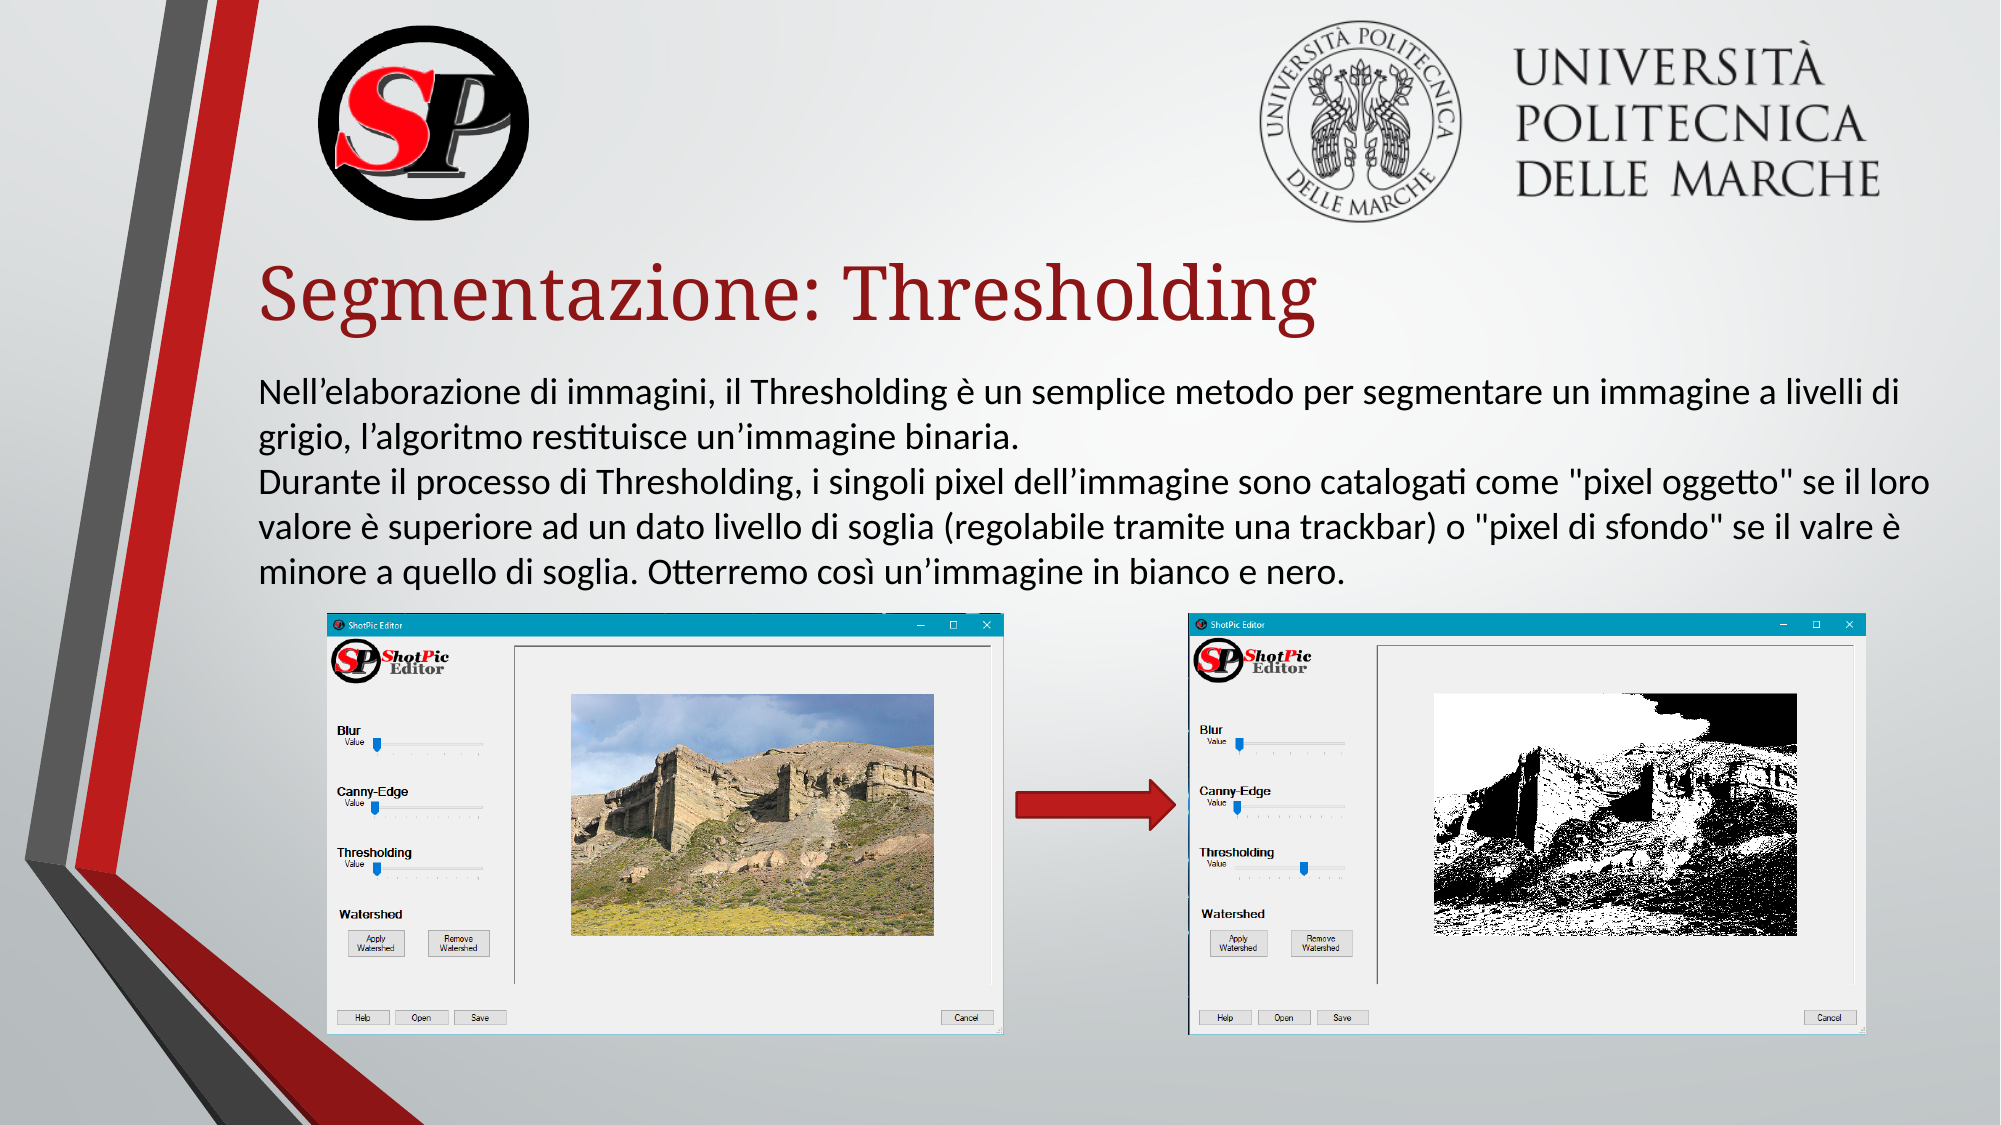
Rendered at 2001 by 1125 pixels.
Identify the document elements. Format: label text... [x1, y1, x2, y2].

title Segmentazione: Thresholding [243, 146, 1887, 359]
picture [334, 622, 343, 627]
picture [1118, 5, 2000, 242]
picture [313, 22, 534, 224]
picture [327, 637, 1004, 1035]
picture [1188, 613, 1866, 1035]
text_box Nell’elaborazione di immagini, il Thresholding è un semplice metodo per segmentare un immagine a livelli di grigio, l’algoritmo restituisce un’immagine binaria. Durante il processo di Thresholding, i singoli pixel dell’immagine sono catalogati come "pixel oggetto" se il loro valore è superiore ad un dato livello di soglia (regolabile tramite una trackbar) o "pixel di sfondo" se il valre è minore a quello di soglia. Otterremo così un’immagine in bianco e nero. [243, 359, 1949, 702]
text_box [1015, 778, 1176, 831]
